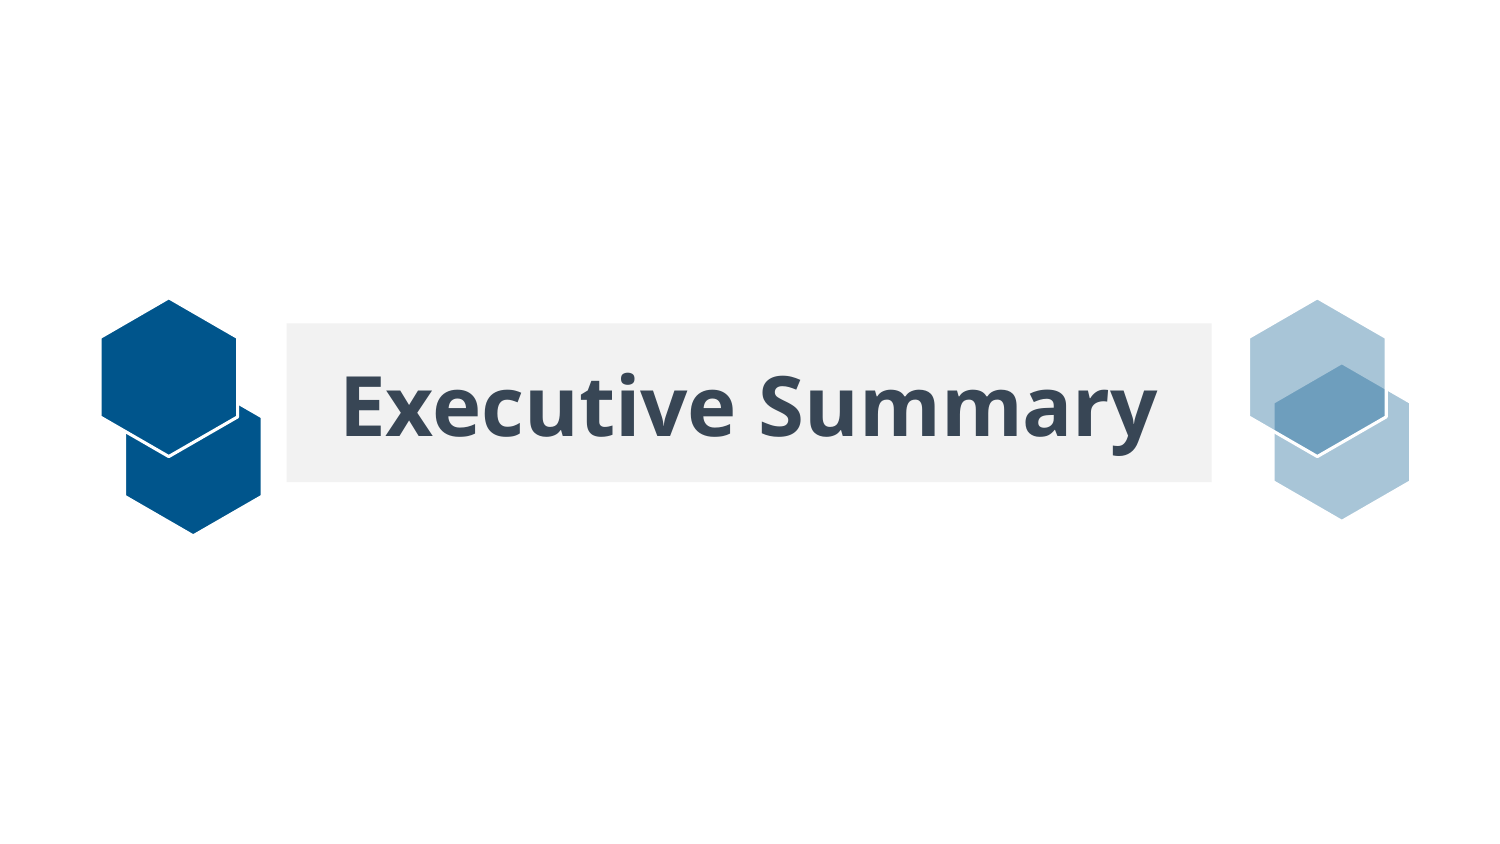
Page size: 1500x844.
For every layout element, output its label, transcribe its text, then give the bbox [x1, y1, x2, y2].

text_box [124, 402, 263, 536]
text_box [100, 297, 238, 457]
title Executive Summary [286, 323, 1212, 483]
text_box [1248, 297, 1387, 457]
text_box [1273, 388, 1411, 522]
